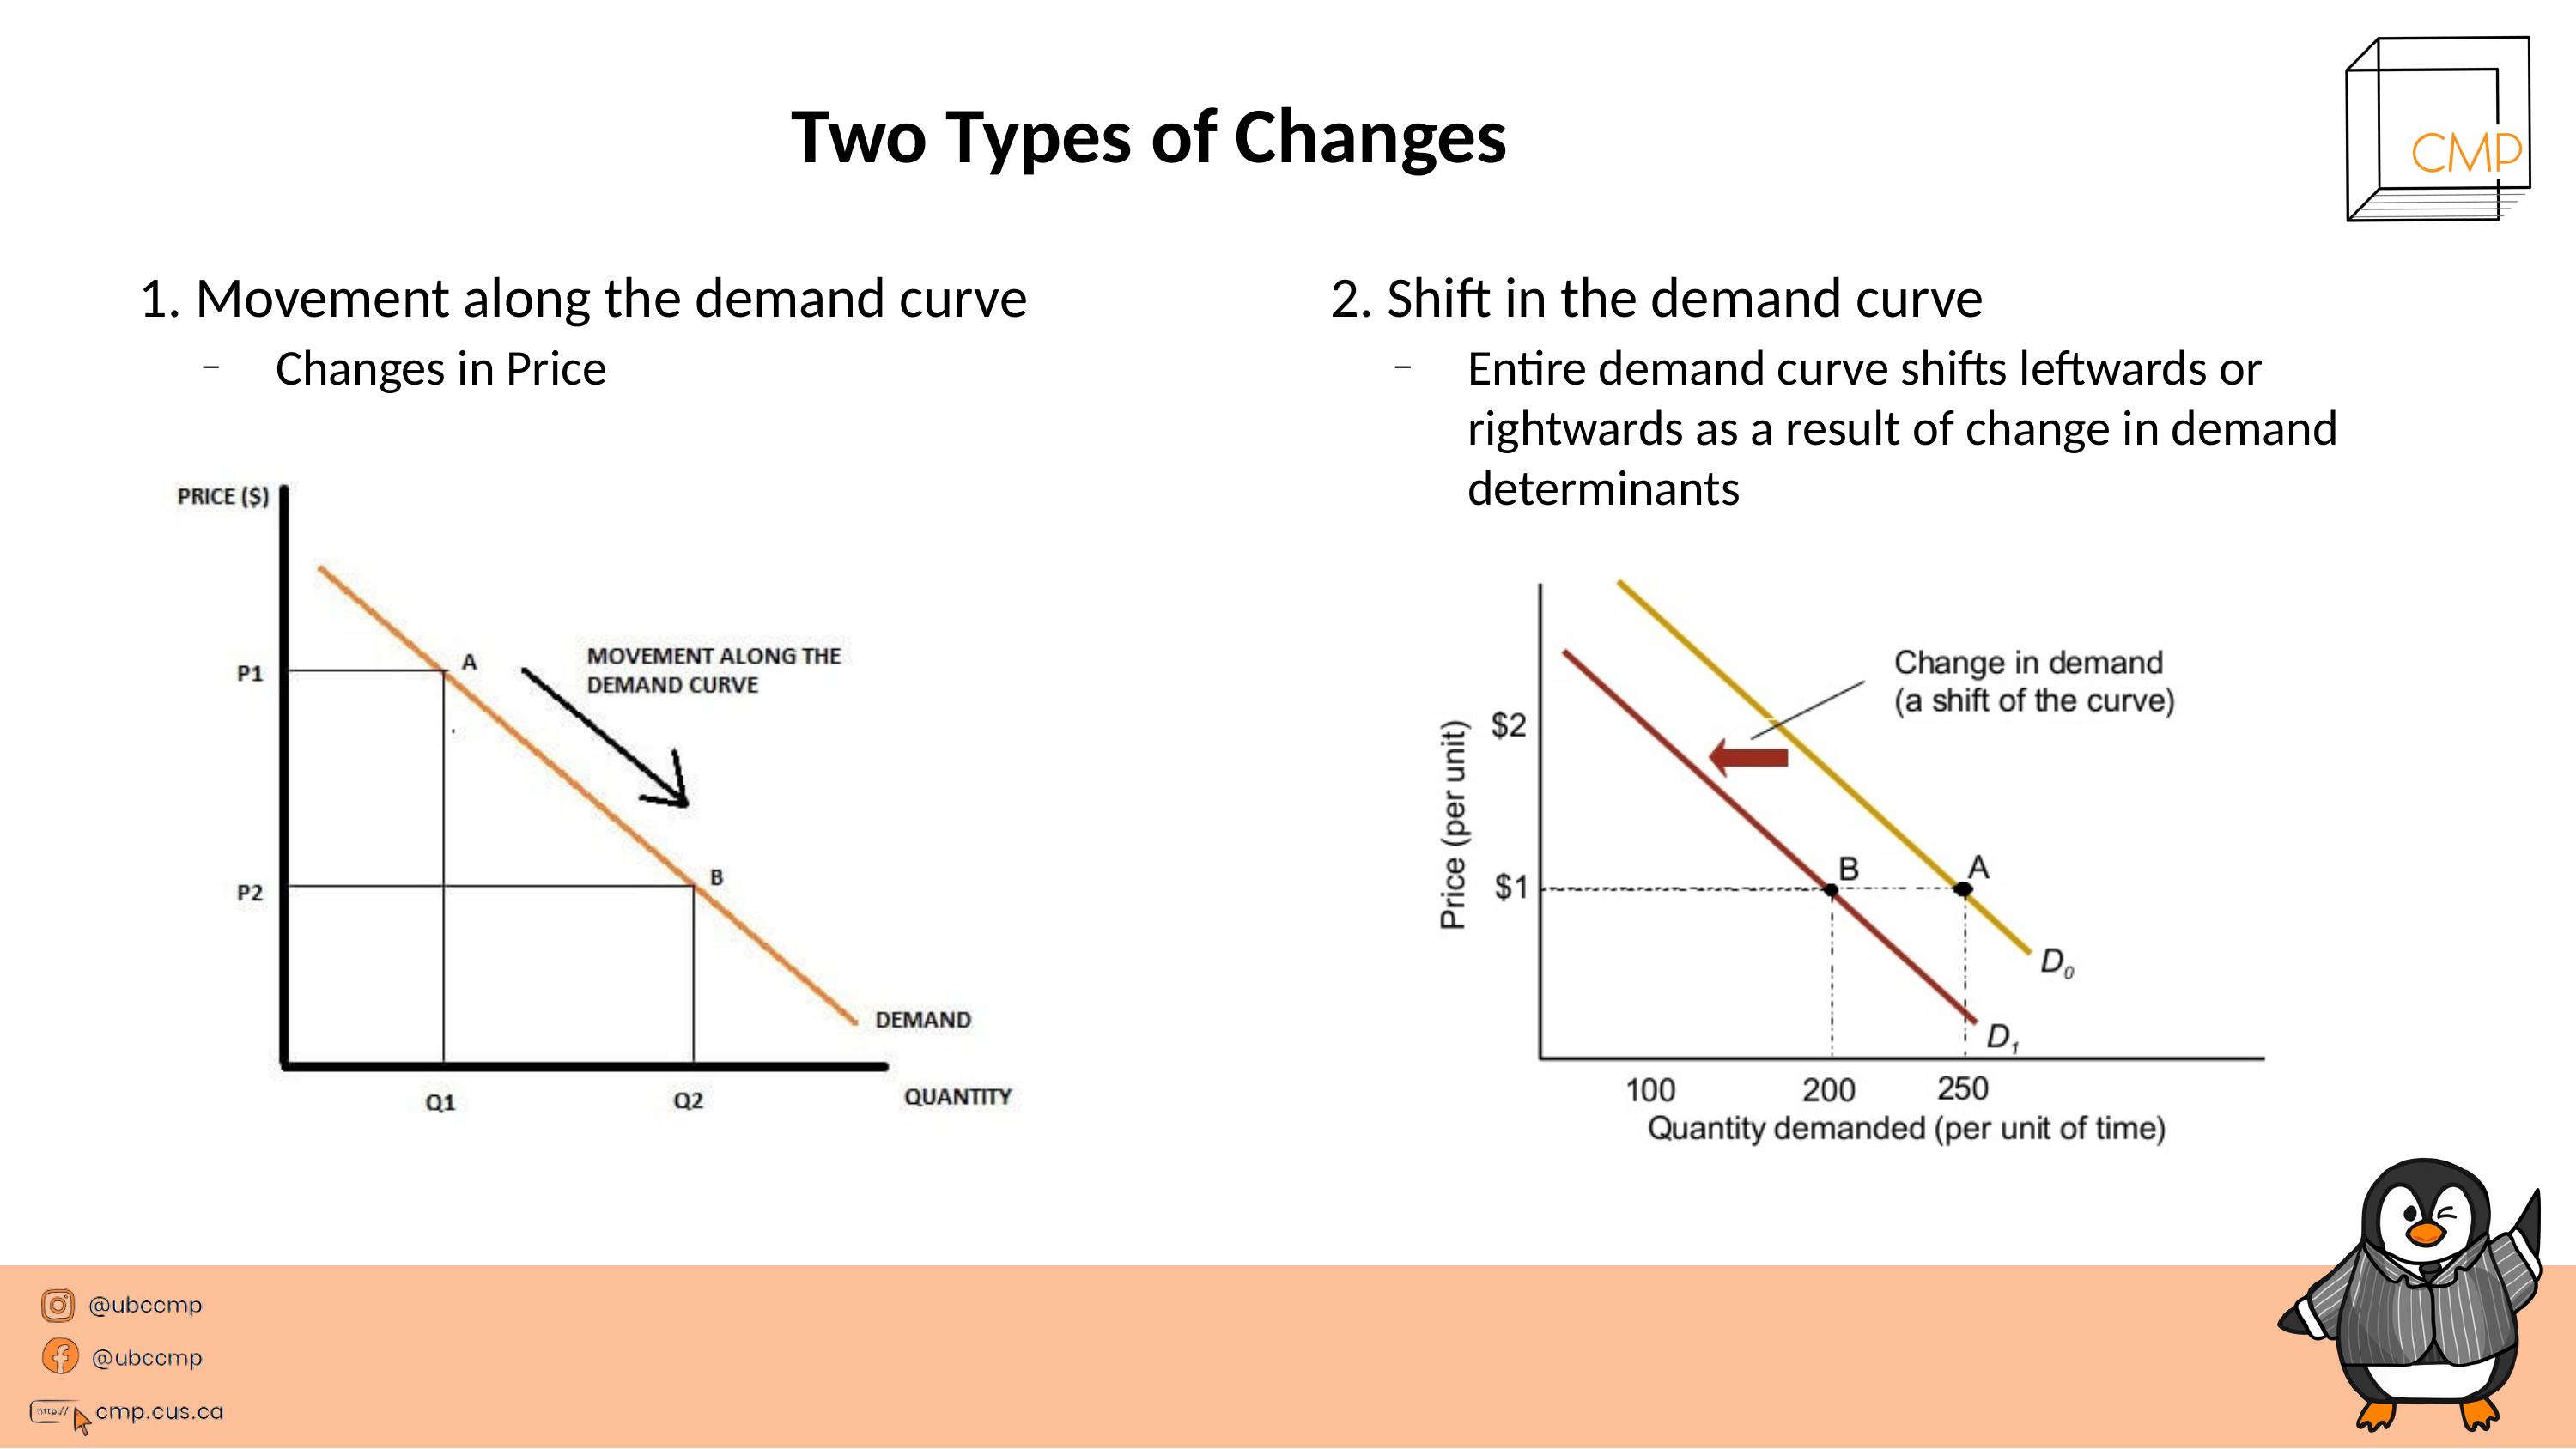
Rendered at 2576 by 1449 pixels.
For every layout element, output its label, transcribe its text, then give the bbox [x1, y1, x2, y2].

list 1. Movement along the demand curve Changes in Price [107, 253, 1081, 785]
picture [2233, 0, 2576, 316]
text_box 2. Shift in the demand curve Entire demand curve shifts leftwards or rightwards as a result of change in demand determinants [1299, 253, 2459, 785]
text_box Two Types of Changes [570, 50, 1730, 212]
picture [1425, 576, 2576, 1449]
picture [15, 1276, 258, 1442]
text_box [0, 1245, 2227, 1449]
picture [160, 466, 1028, 1143]
